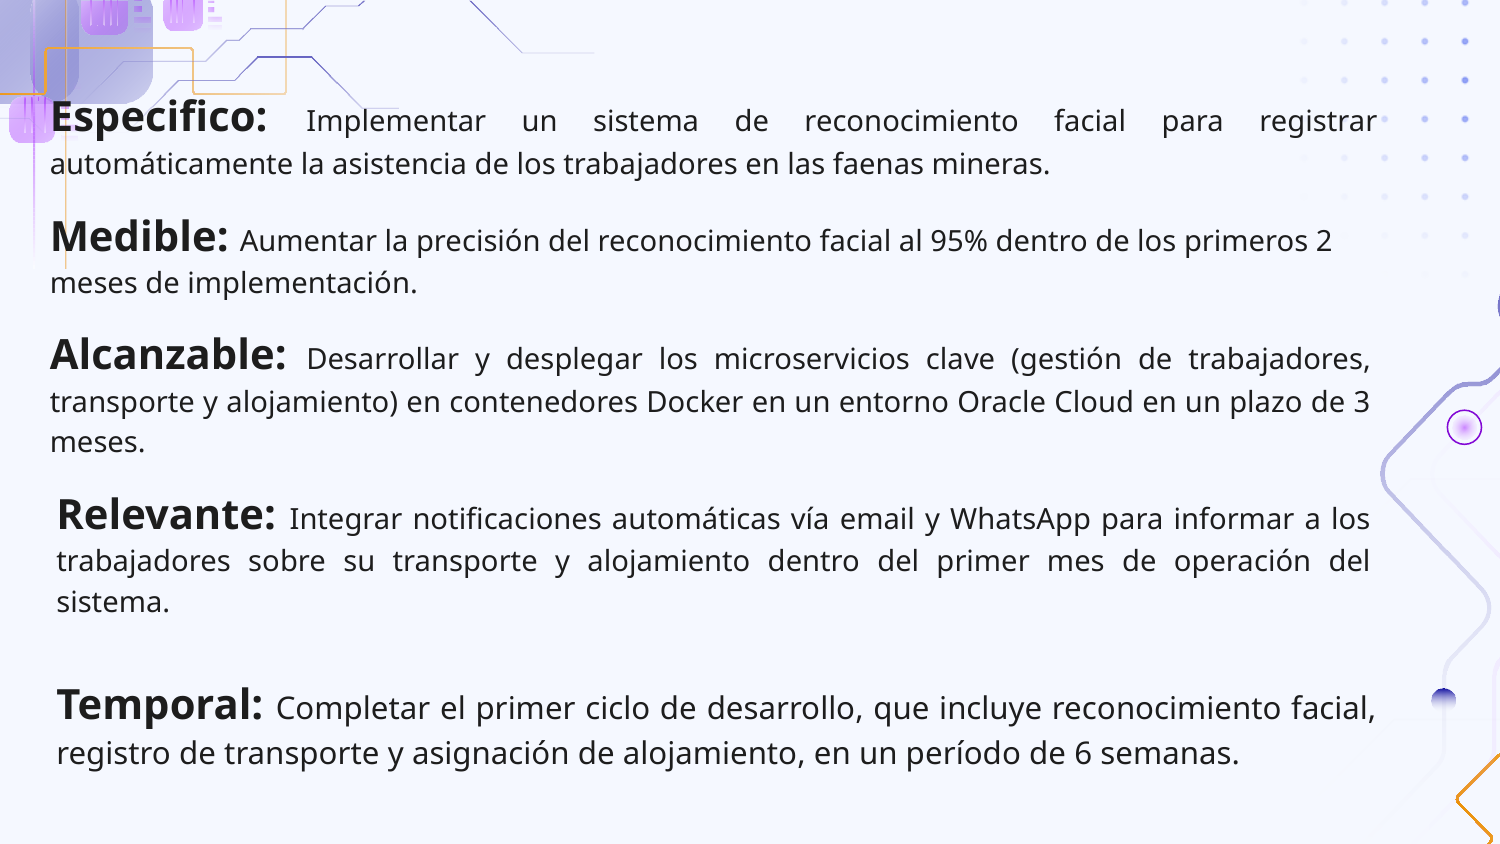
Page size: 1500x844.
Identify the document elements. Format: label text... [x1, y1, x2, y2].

subtitle Temporal: Completar el primer ciclo de desarrollo, que incluye reconocimiento facial, registro de transporte y asignación de alojamiento, en un período de 6 semanas. [41, 633, 1267, 786]
subtitle Medible: Aumentar la precisión del reconocimiento facial al 95% dentro de los primeros 2 meses de implementación. [34, 196, 1267, 315]
subtitle Especifico: Implementar un sistema de reconocimiento facial para registrar automáticamente la asistencia de los trabajadores en las faenas mineras. [34, 82, 1267, 196]
subtitle Alcanzable: Desarrollar y desplegar los microservicios clave (gestión de trabajadores, transporte y alojamiento) en contenedores Docker en un entorno Oracle Cloud en un plazo de 3 meses. [34, 336, 1267, 474]
subtitle Relevante: Integrar notificaciones automáticas vía email y WhatsApp para informar a los trabajadores sobre su transporte y alojamiento dentro del primer mes de operación del sistema. [41, 474, 1267, 633]
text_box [1272, 0, 1500, 844]
